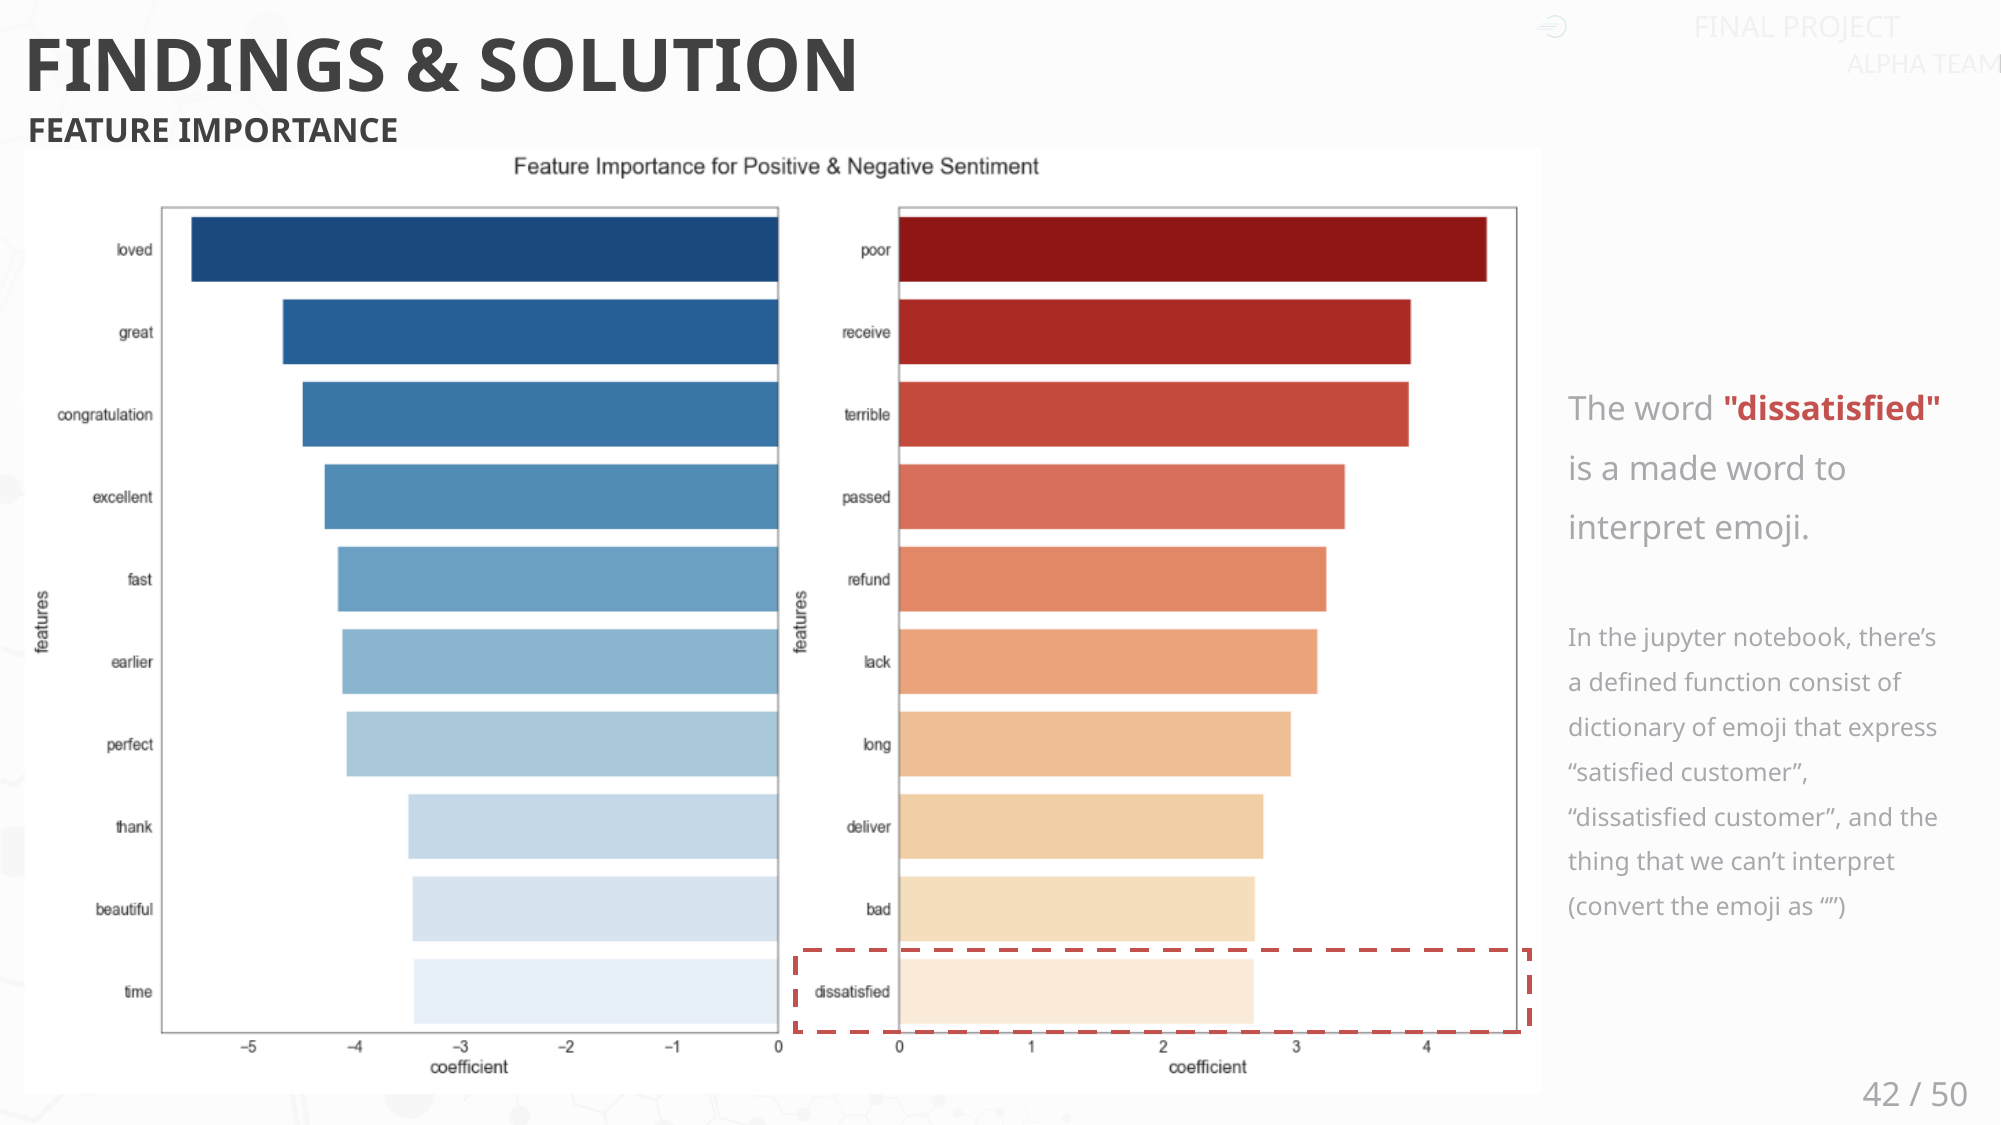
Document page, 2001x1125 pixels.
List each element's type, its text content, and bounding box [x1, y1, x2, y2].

picture [24, 149, 1542, 1095]
text_box FINDINGS & SOLUTION [8, 11, 1879, 114]
text_box FEATURE IMPORTANCE [12, 81, 1919, 157]
text_box The word "dissatisfied" is a made word to interpret emoji. In the jupyter notebook, there’s a defined function consist of dictionary of emoji that express “satisfied customer”, “dissatisfied customer”, and the thing that we can’t interpret (convert the emoji as “”) [1553, 359, 1958, 929]
